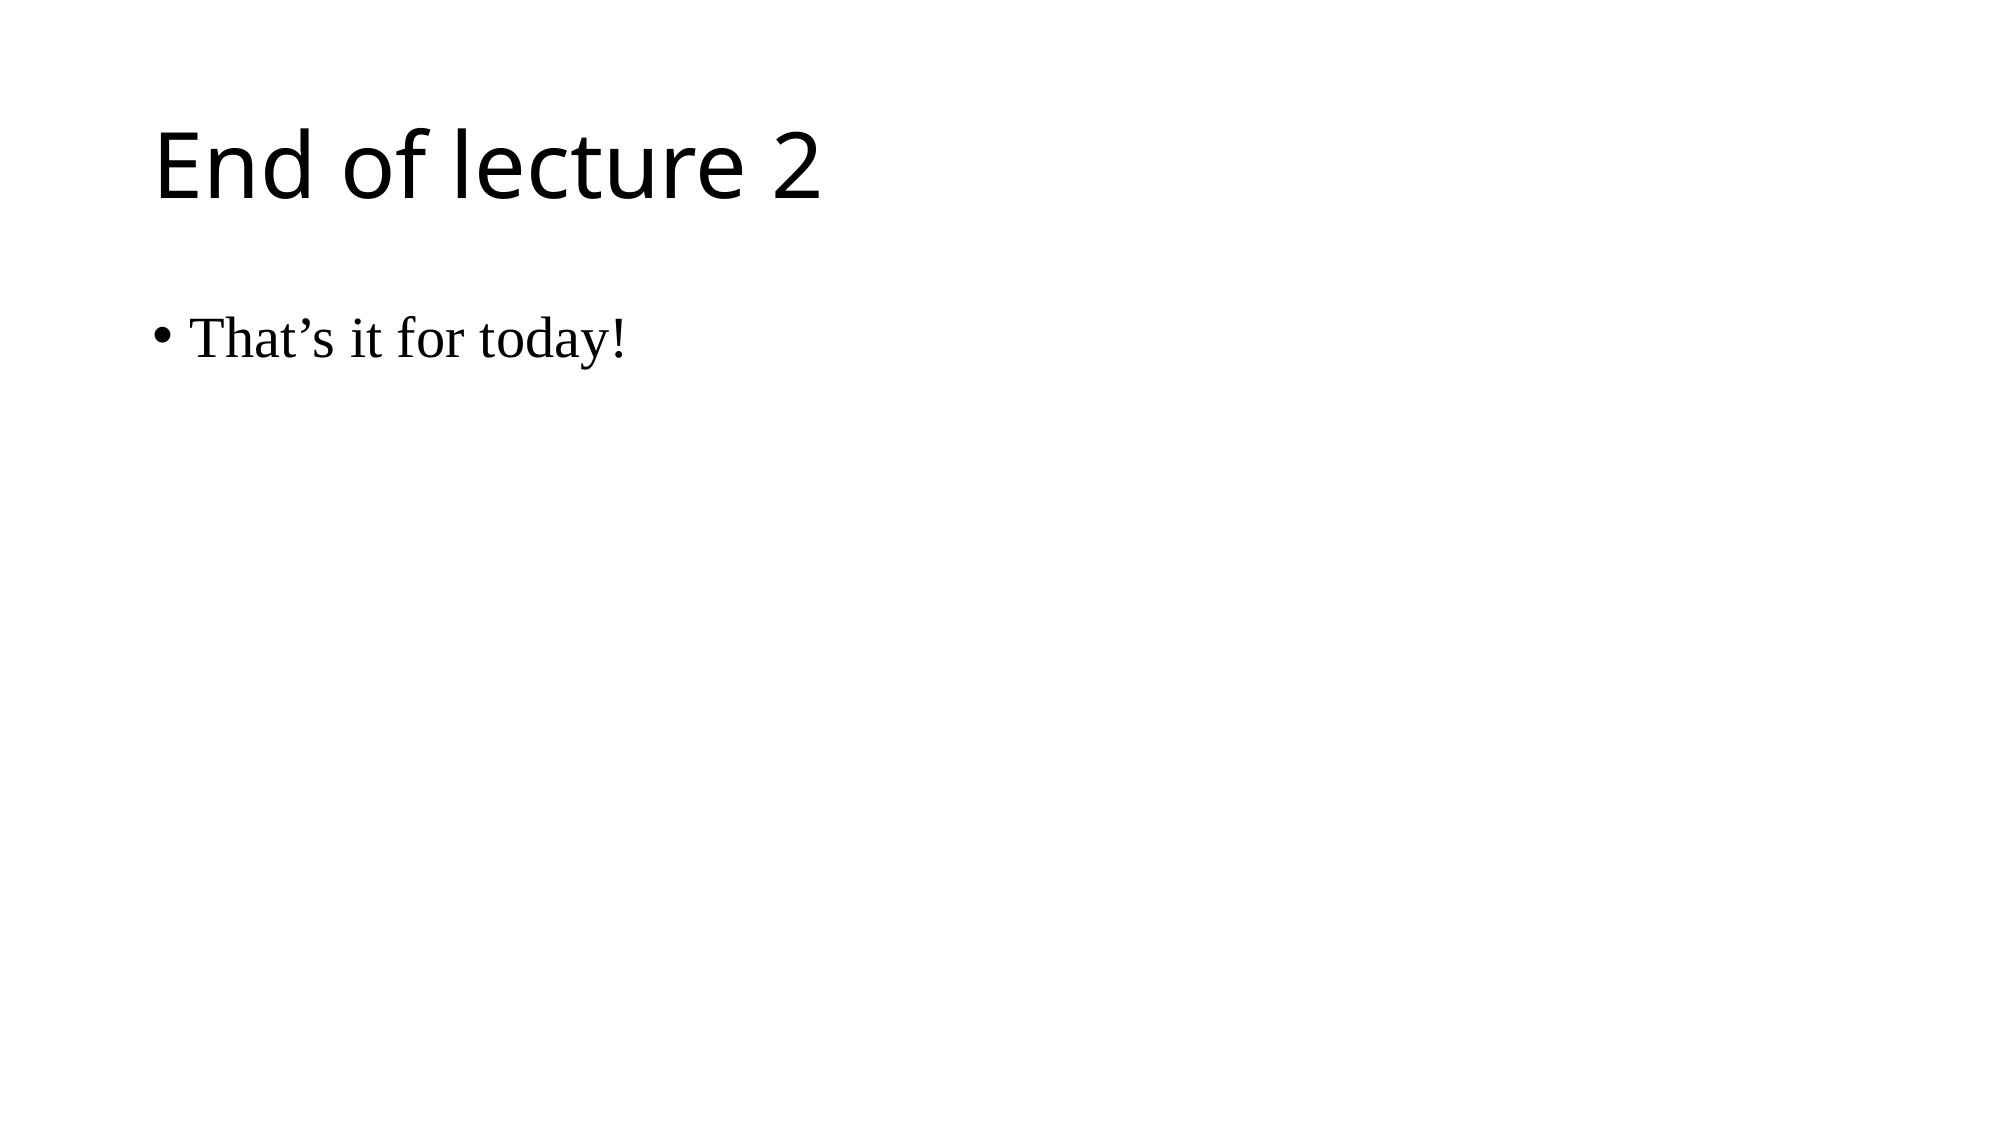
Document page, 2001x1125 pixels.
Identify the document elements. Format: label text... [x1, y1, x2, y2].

title End of lecture 2 [137, 59, 1863, 278]
list That’s it for today! [137, 299, 1863, 1014]
